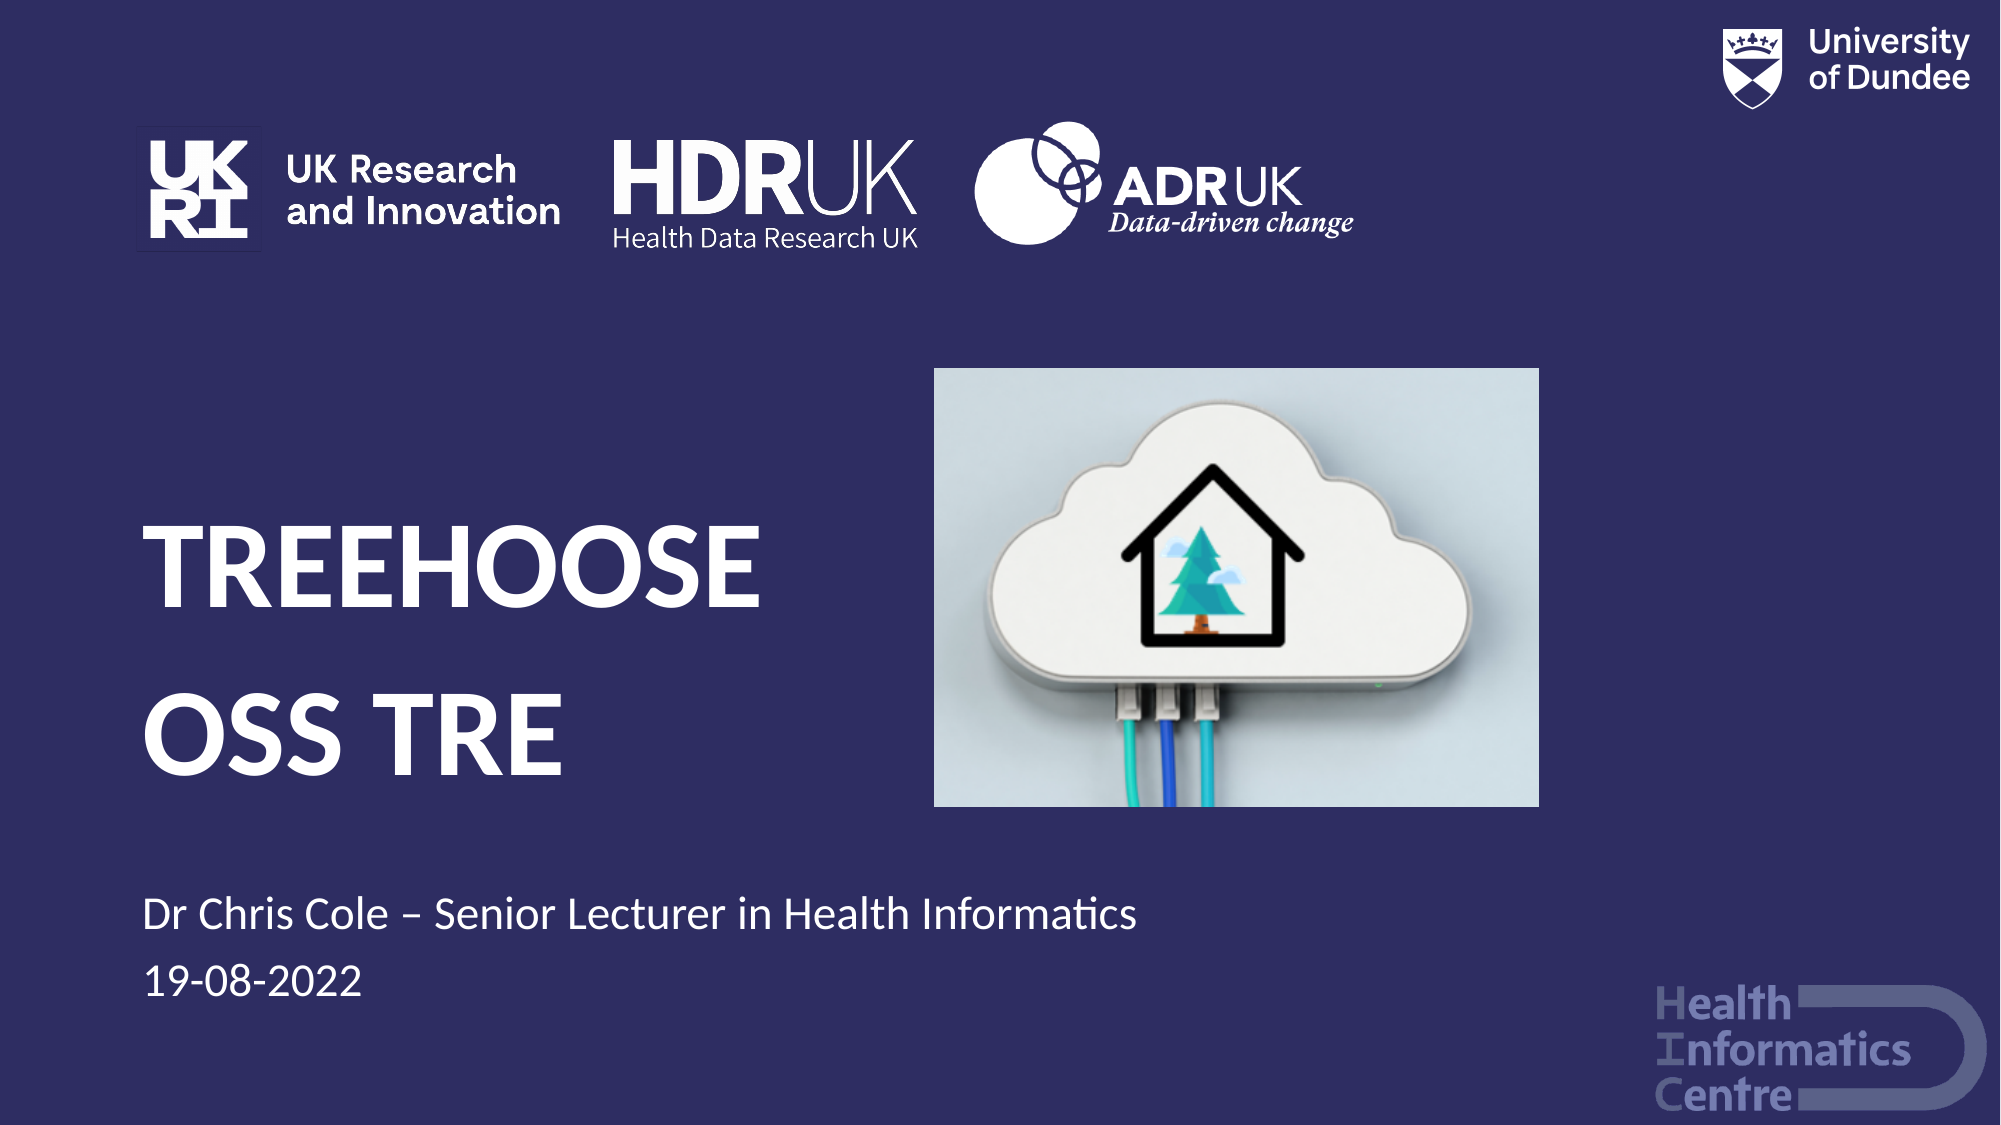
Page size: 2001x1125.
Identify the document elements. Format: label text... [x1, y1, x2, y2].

picture [972, 120, 1356, 248]
picture [1655, 984, 1987, 1111]
subtitle Dr Chris Cole – Senior Lecturer in Health Informatics 19-08-2022 [136, 876, 1864, 1013]
picture [614, 140, 918, 248]
picture [136, 126, 560, 252]
title TREEHOOSE OSS TRE [136, 362, 1864, 807]
picture [934, 368, 1539, 807]
picture [1693, 0, 2000, 140]
